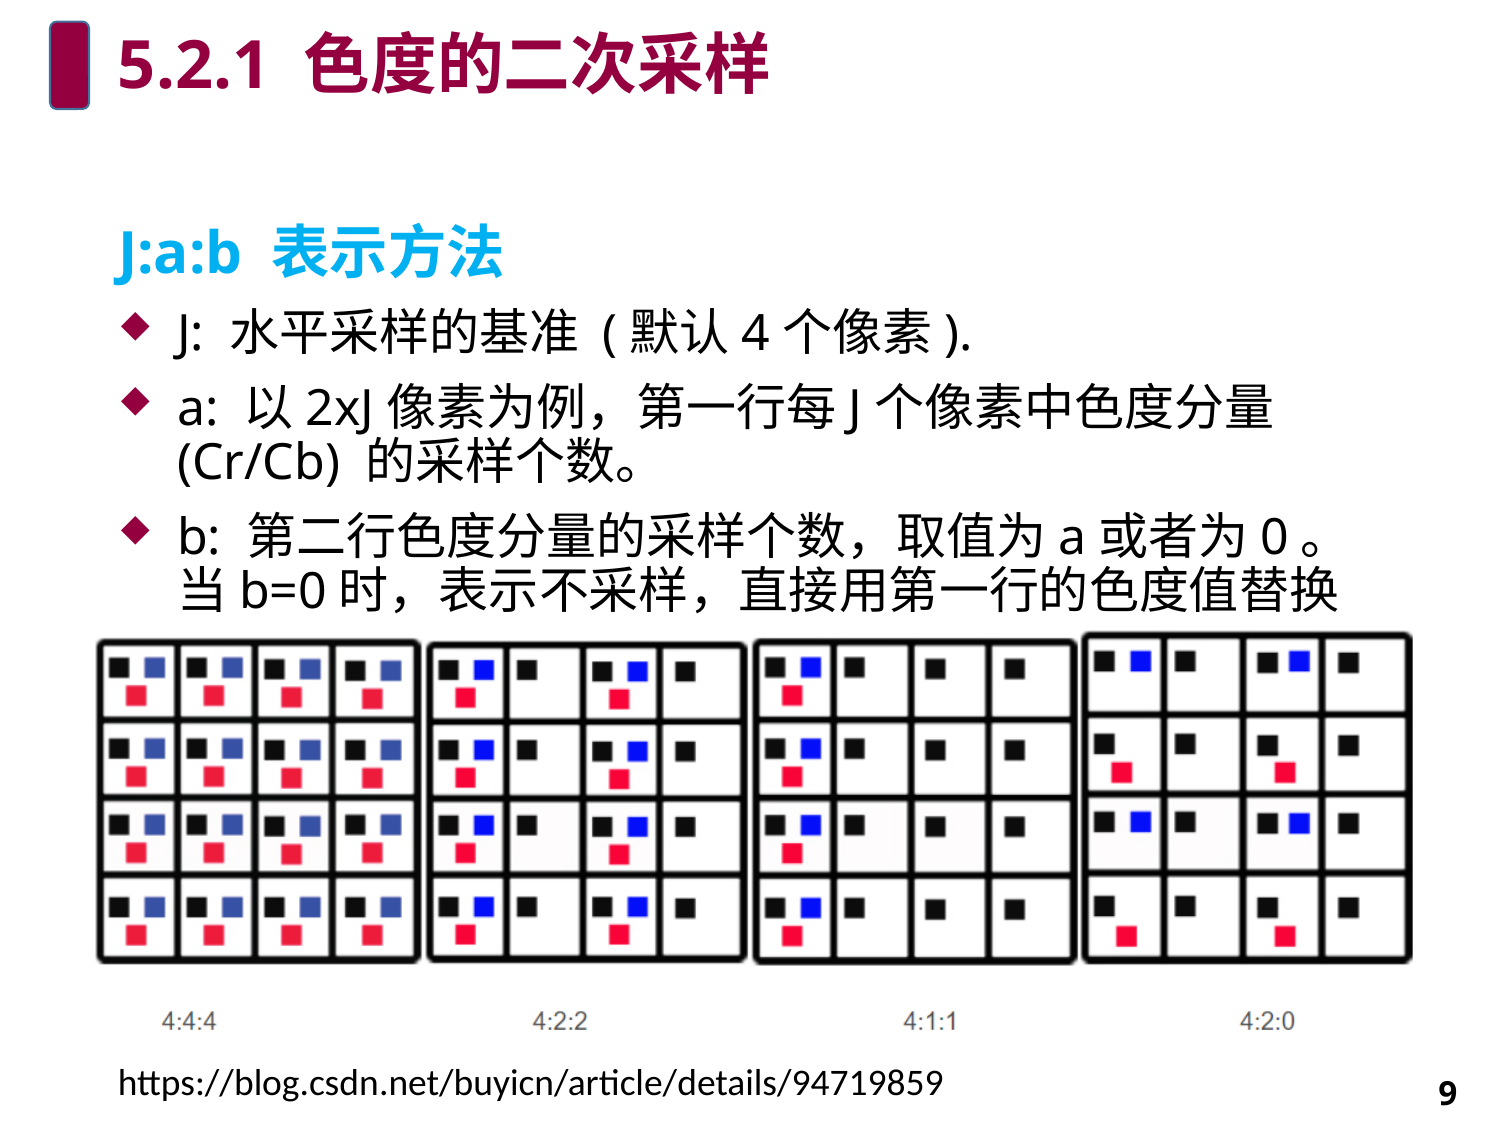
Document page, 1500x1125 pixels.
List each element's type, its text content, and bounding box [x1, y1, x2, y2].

slide_number 9 [1384, 1065, 1500, 1125]
text_box https://blog.csdn.net/buyicn/article/details/94719859 [103, 1051, 1048, 1111]
list J:a:b 表示方法 J: 水平采样的基准 (默认4个像素). a: 以2xJ像素为例，第一行每J个像素中色度分量 (Cr/Cb) 的采样个数。 b: 第二行色度分量的采样个数，取值为a或者为0。当b=0时，表示不采样，直接用第一行的色度值替换 [103, 216, 1397, 622]
picture [72, 622, 1461, 1051]
title 5.2.1 色度的二次采样 [103, 23, 1397, 111]
